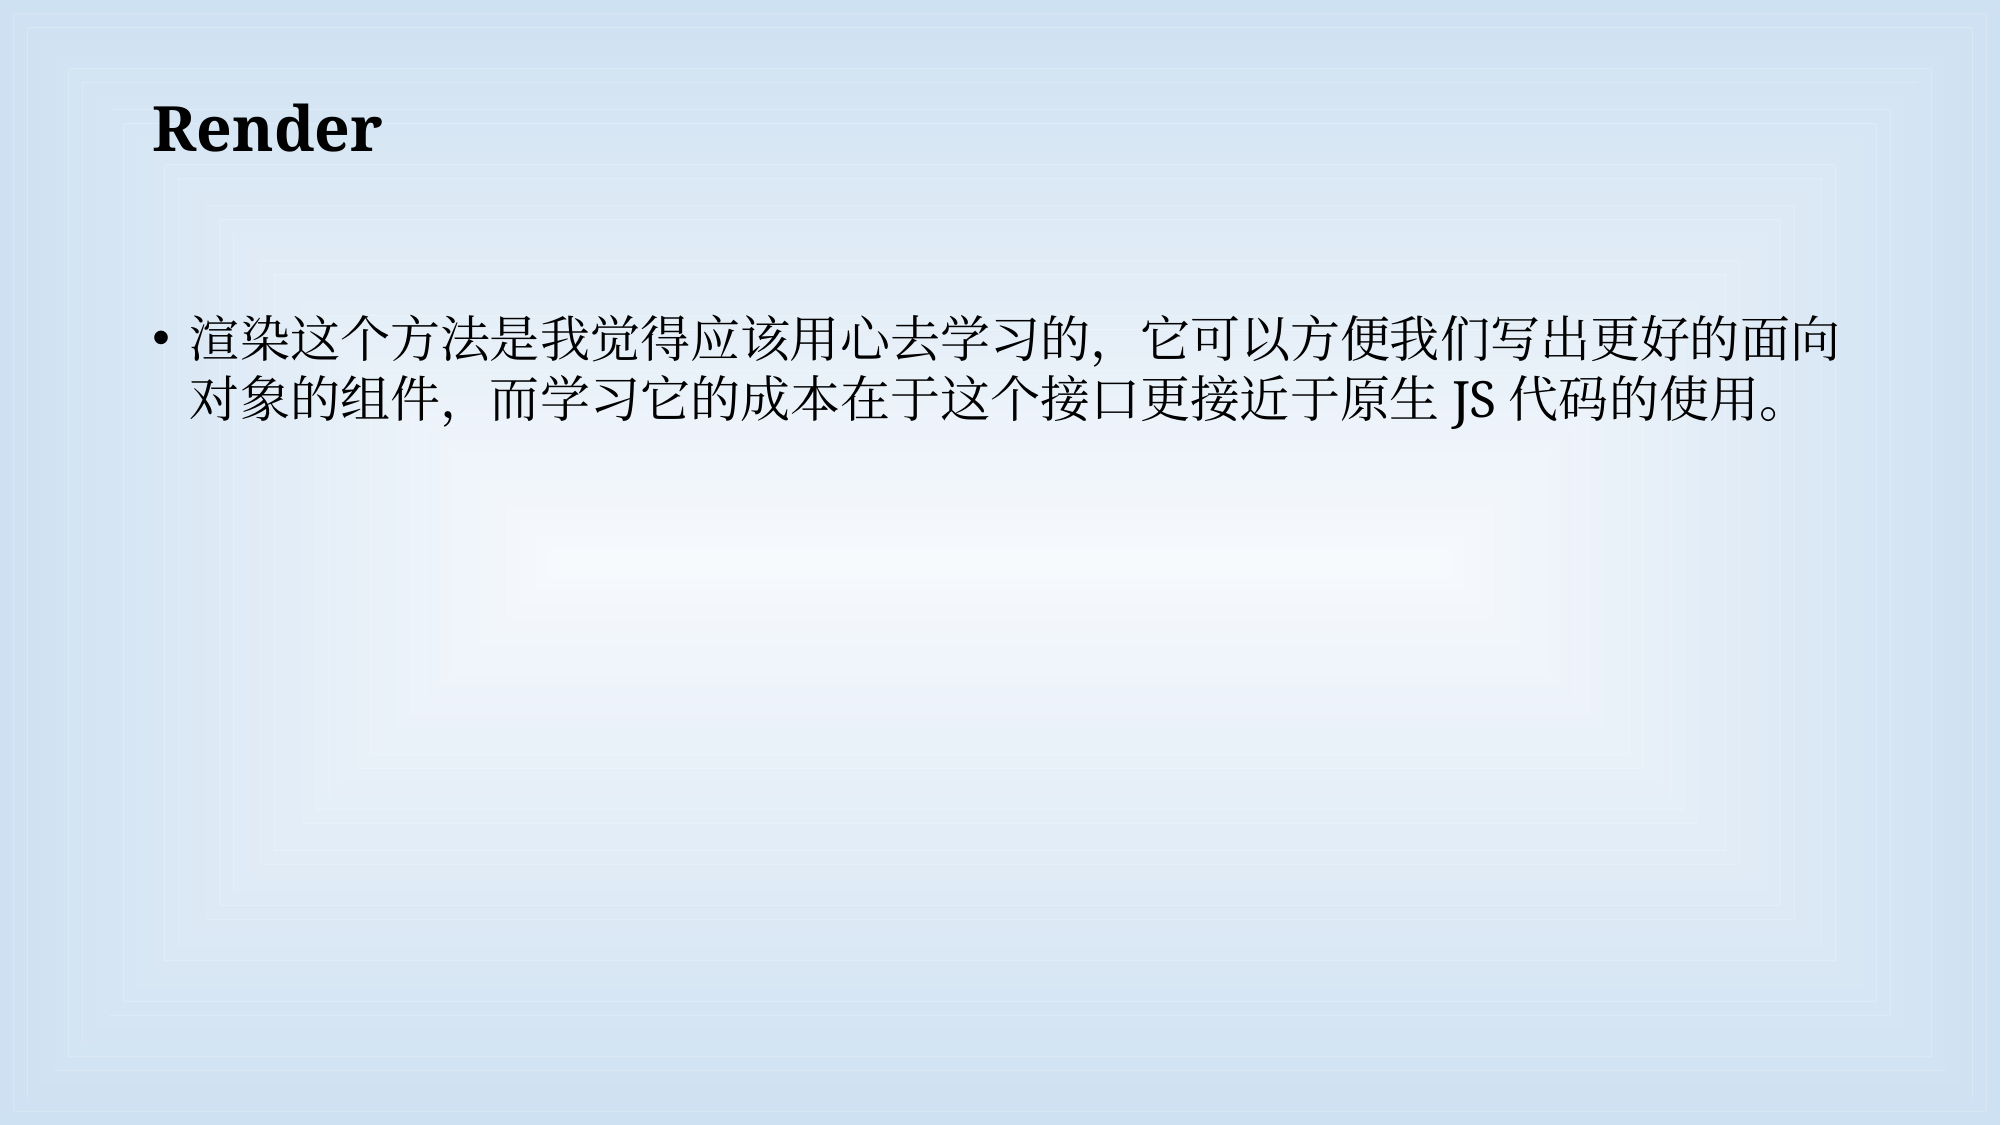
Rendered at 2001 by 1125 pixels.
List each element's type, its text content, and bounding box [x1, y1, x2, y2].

list 渲染这个方法是我觉得应该用心去学习的，它可以方便我们写出更好的面向对象的组件，而学习它的成本在于这个接口更接近于原生JS代码的使用。 [137, 299, 1863, 1014]
title Render [137, 59, 1863, 278]
